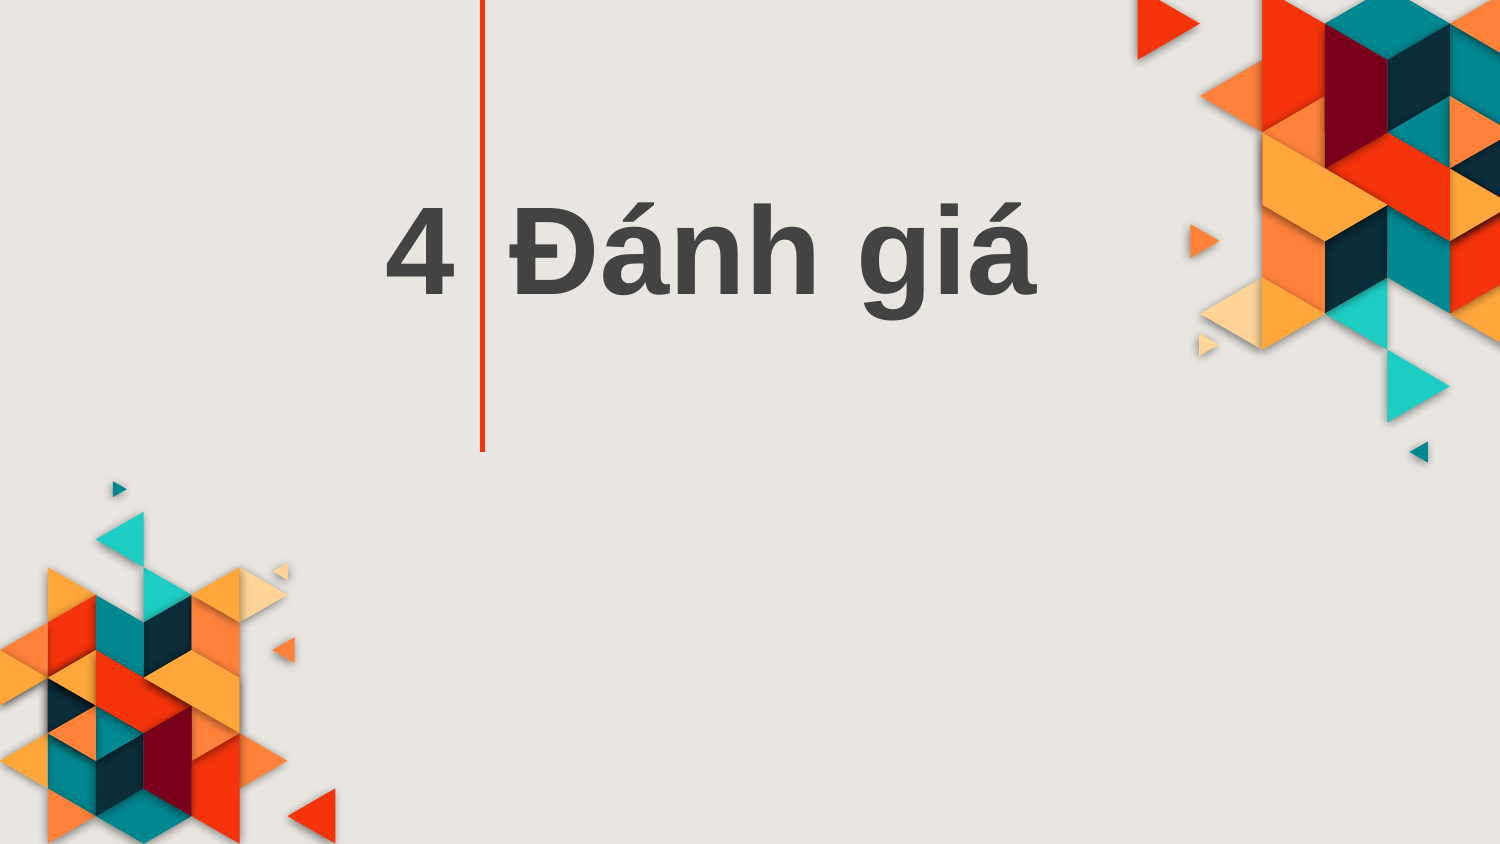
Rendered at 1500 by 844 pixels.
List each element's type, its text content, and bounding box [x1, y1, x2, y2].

title 4 [229, 184, 470, 293]
title Đánh giá [494, 184, 1229, 403]
